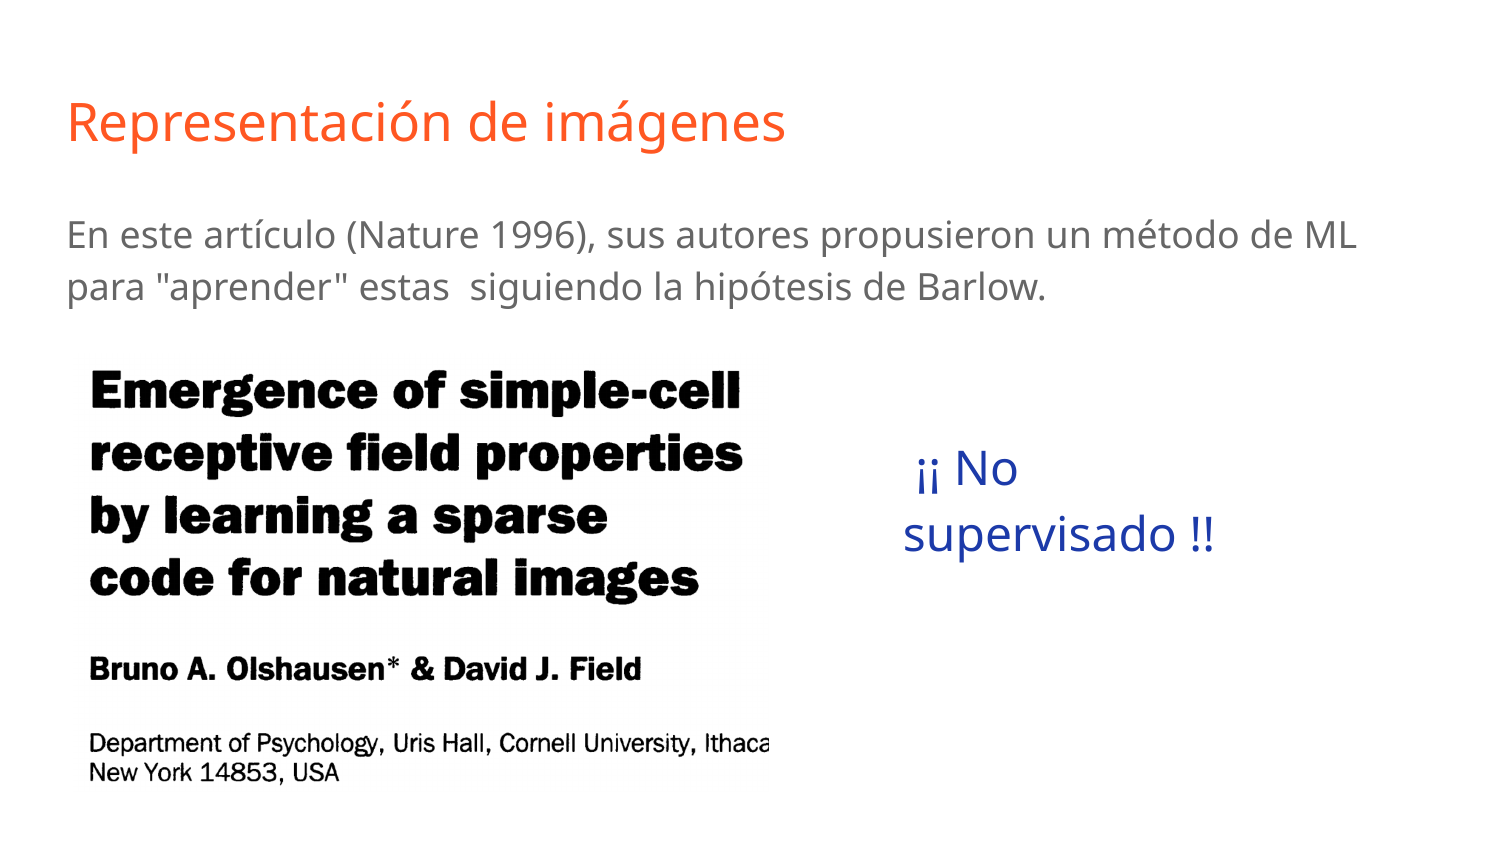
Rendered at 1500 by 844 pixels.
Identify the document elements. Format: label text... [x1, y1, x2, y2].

title Representación de imágenes [51, 72, 1449, 167]
picture [73, 353, 770, 793]
text_box ¡¡ No supervisado !! [887, 413, 1322, 576]
list En este artículo (Nature 1996), sus autores propusieron un método de ML para "aprender" estas siguiendo la hipótesis de Barlow. [51, 189, 1449, 750]
